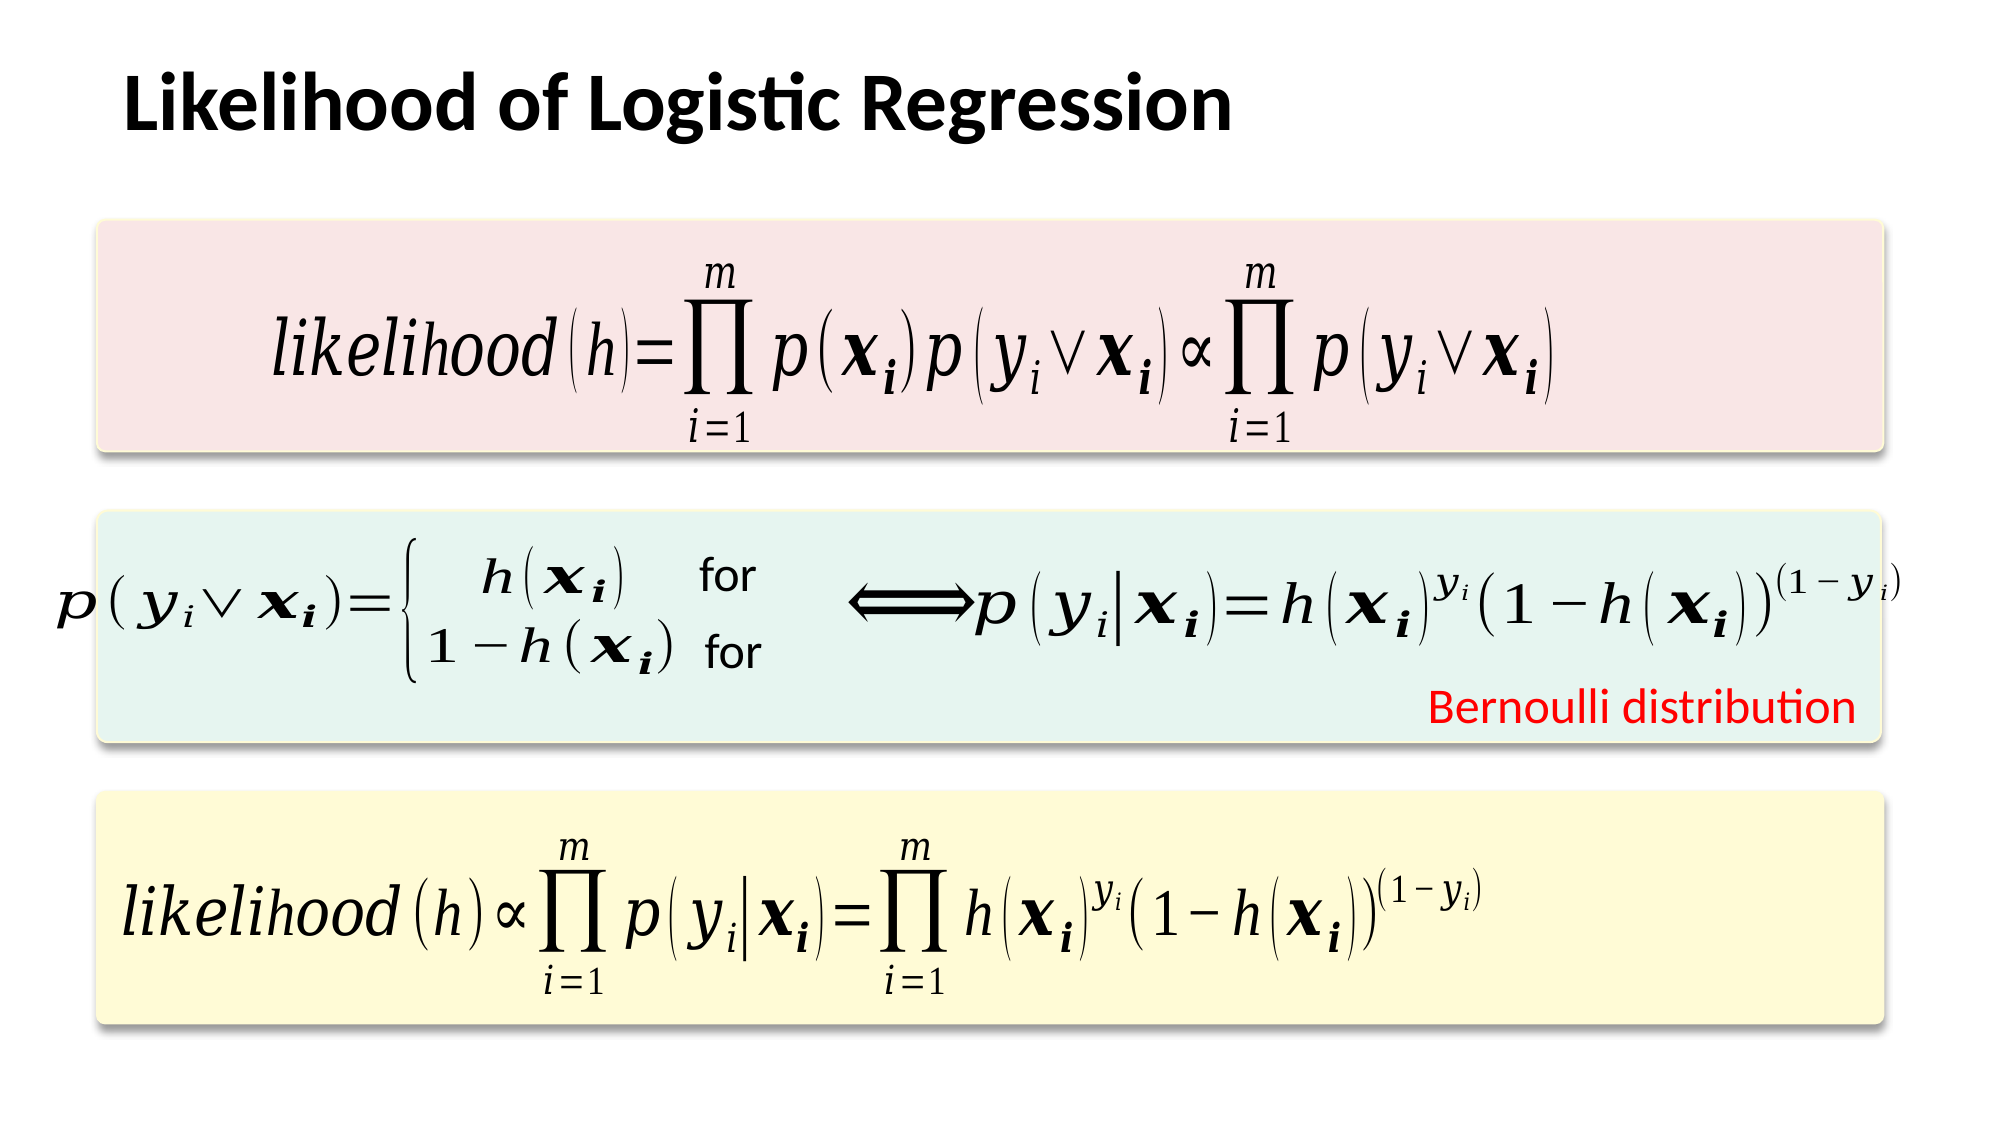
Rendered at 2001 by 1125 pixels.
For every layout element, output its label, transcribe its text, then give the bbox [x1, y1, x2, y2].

text_box [95, 218, 1885, 453]
text_box [95, 790, 1885, 1025]
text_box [54, 510, 1904, 743]
text_box Likelihood of Logistic Regression [109, 40, 1251, 155]
